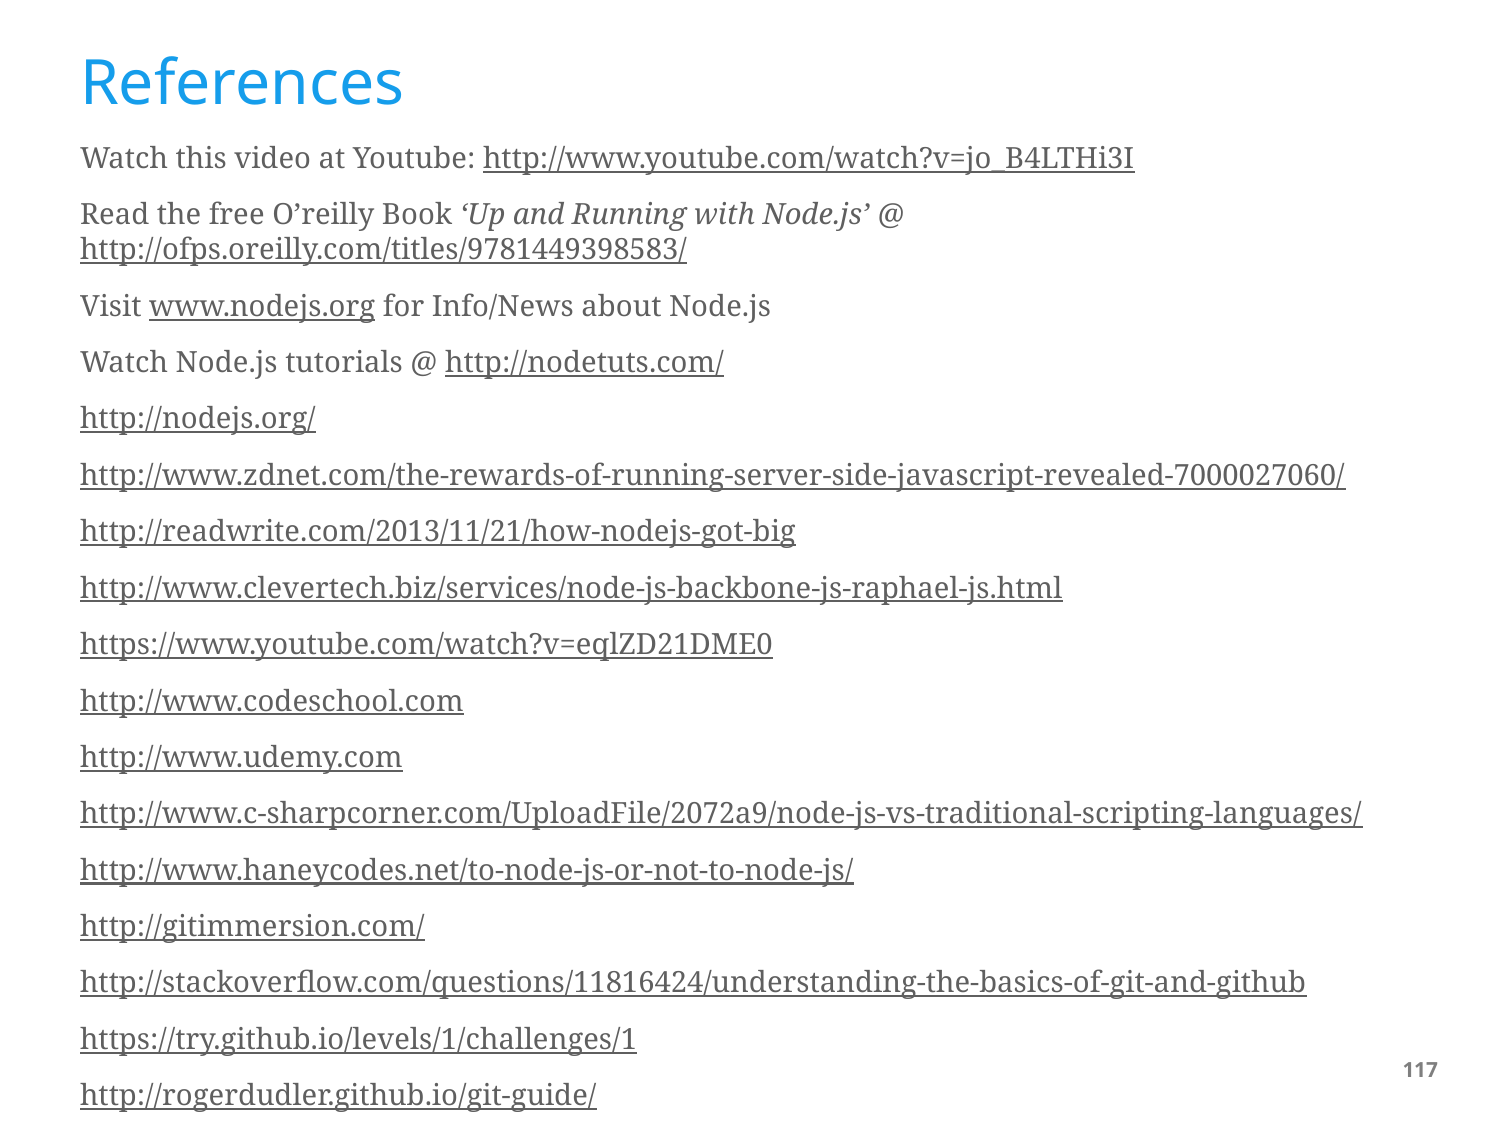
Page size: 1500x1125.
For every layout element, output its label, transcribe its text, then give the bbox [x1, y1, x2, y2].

title References [79, 22, 1420, 118]
list Watch this video at Youtube: http://www.youtube.com/watch?v=jo_B4LTHi3I Read the free O’reilly Book ‘Up and Running with Node.js’ @ http://ofps.oreilly.com/titles/9781449398583/ Visit www.nodejs.org for Info/News about Node.js Watch Node.js tutorials @ http://nodetuts.com/ http://nodejs.org/ http://www.zdnet.com/the-rewards-of-running-server-side-javascript-revealed-7000027060/ http://readwrite.com/2013/11/21/how-nodejs-got-big http://www.clevertech.biz/services/node-js-backbone-js-raphael-js.html https://www.youtube.com/watch?v=eqlZD21DME0 http://www.codeschool.com http://www.udemy.com http://www.c-sharpcorner.com/UploadFile/2072a9/node-js-vs-traditional-scripting-languages/ http://www.haneycodes.net/to-node-js-or-not-to-node-js/ http://gitimmersion.com/ http://stackoverflow.com/questions/11816424/understanding-the-basics-of-git-and-github https://try.github.io/levels/1/challenges/1 http://rogerdudler.github.io/git-guide/ http://openmymind.net/2012/2/3/Node-Require-and-Exports/ [79, 139, 1420, 1052]
